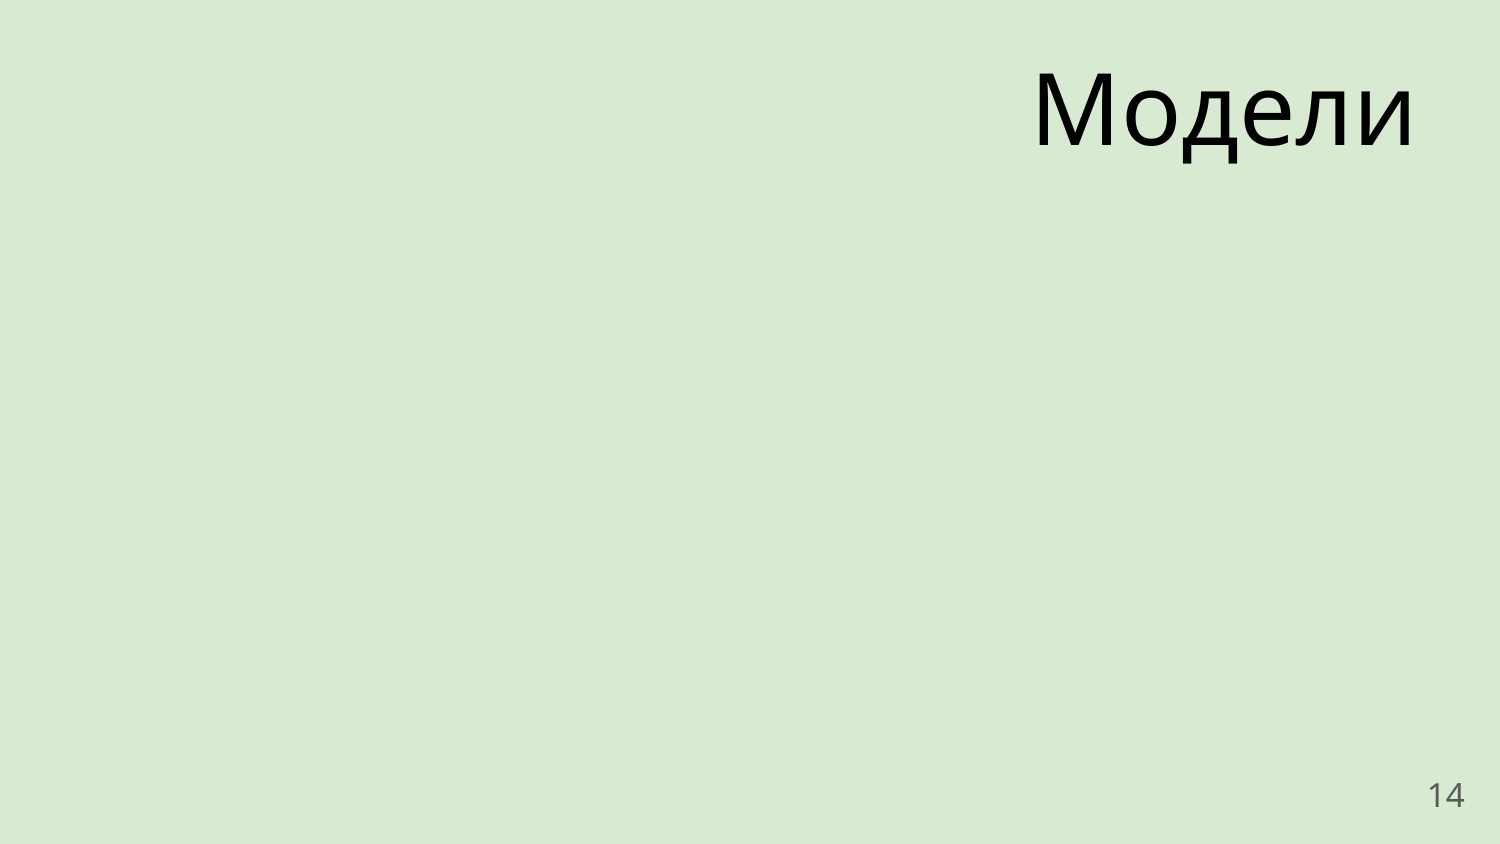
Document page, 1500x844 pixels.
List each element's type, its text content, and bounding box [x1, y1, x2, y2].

text_box Модели [66, 30, 1434, 181]
slide_number ‹#› [1389, 764, 1480, 830]
